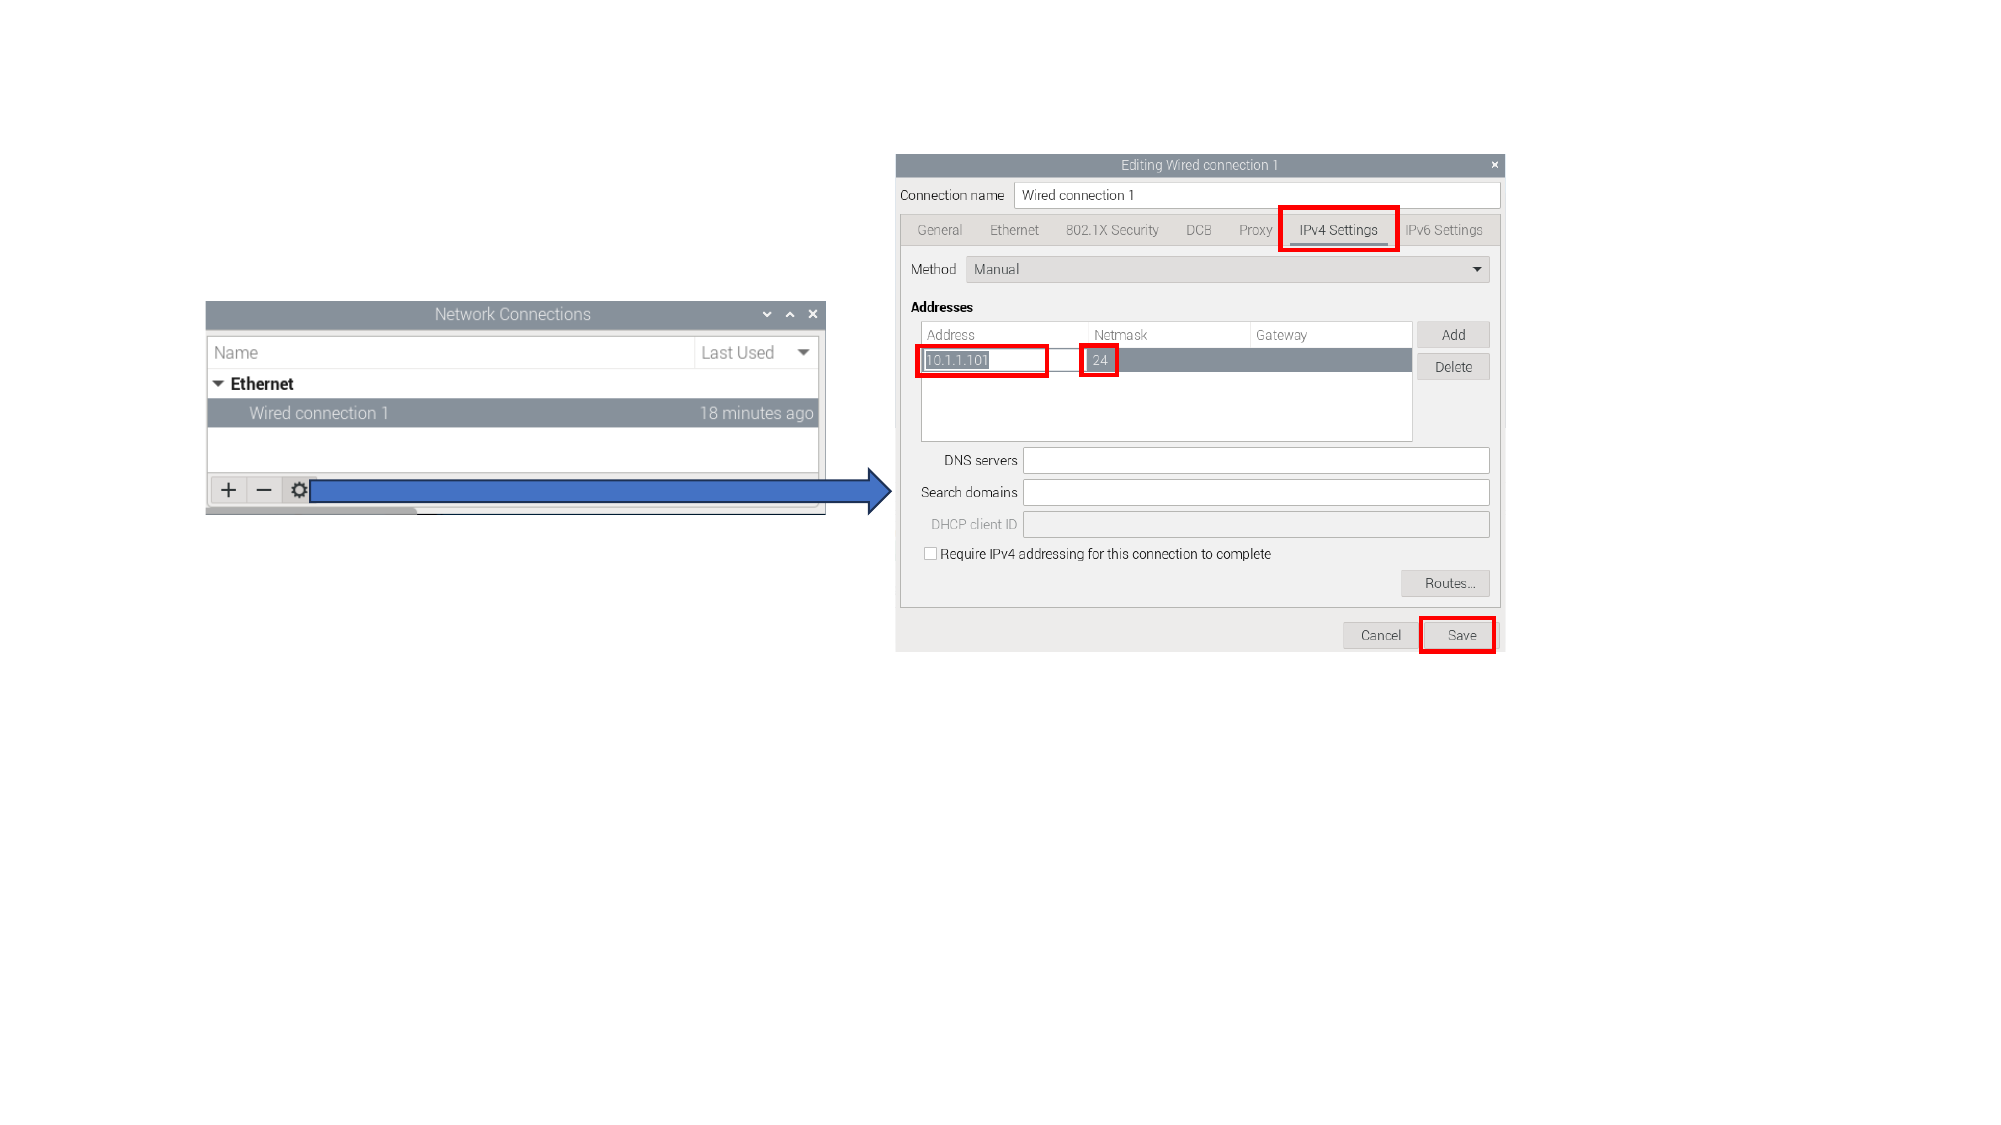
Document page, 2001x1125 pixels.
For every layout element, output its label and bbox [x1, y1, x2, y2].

picture [895, 154, 1506, 652]
text_box [826, 466, 893, 516]
picture [205, 301, 826, 515]
